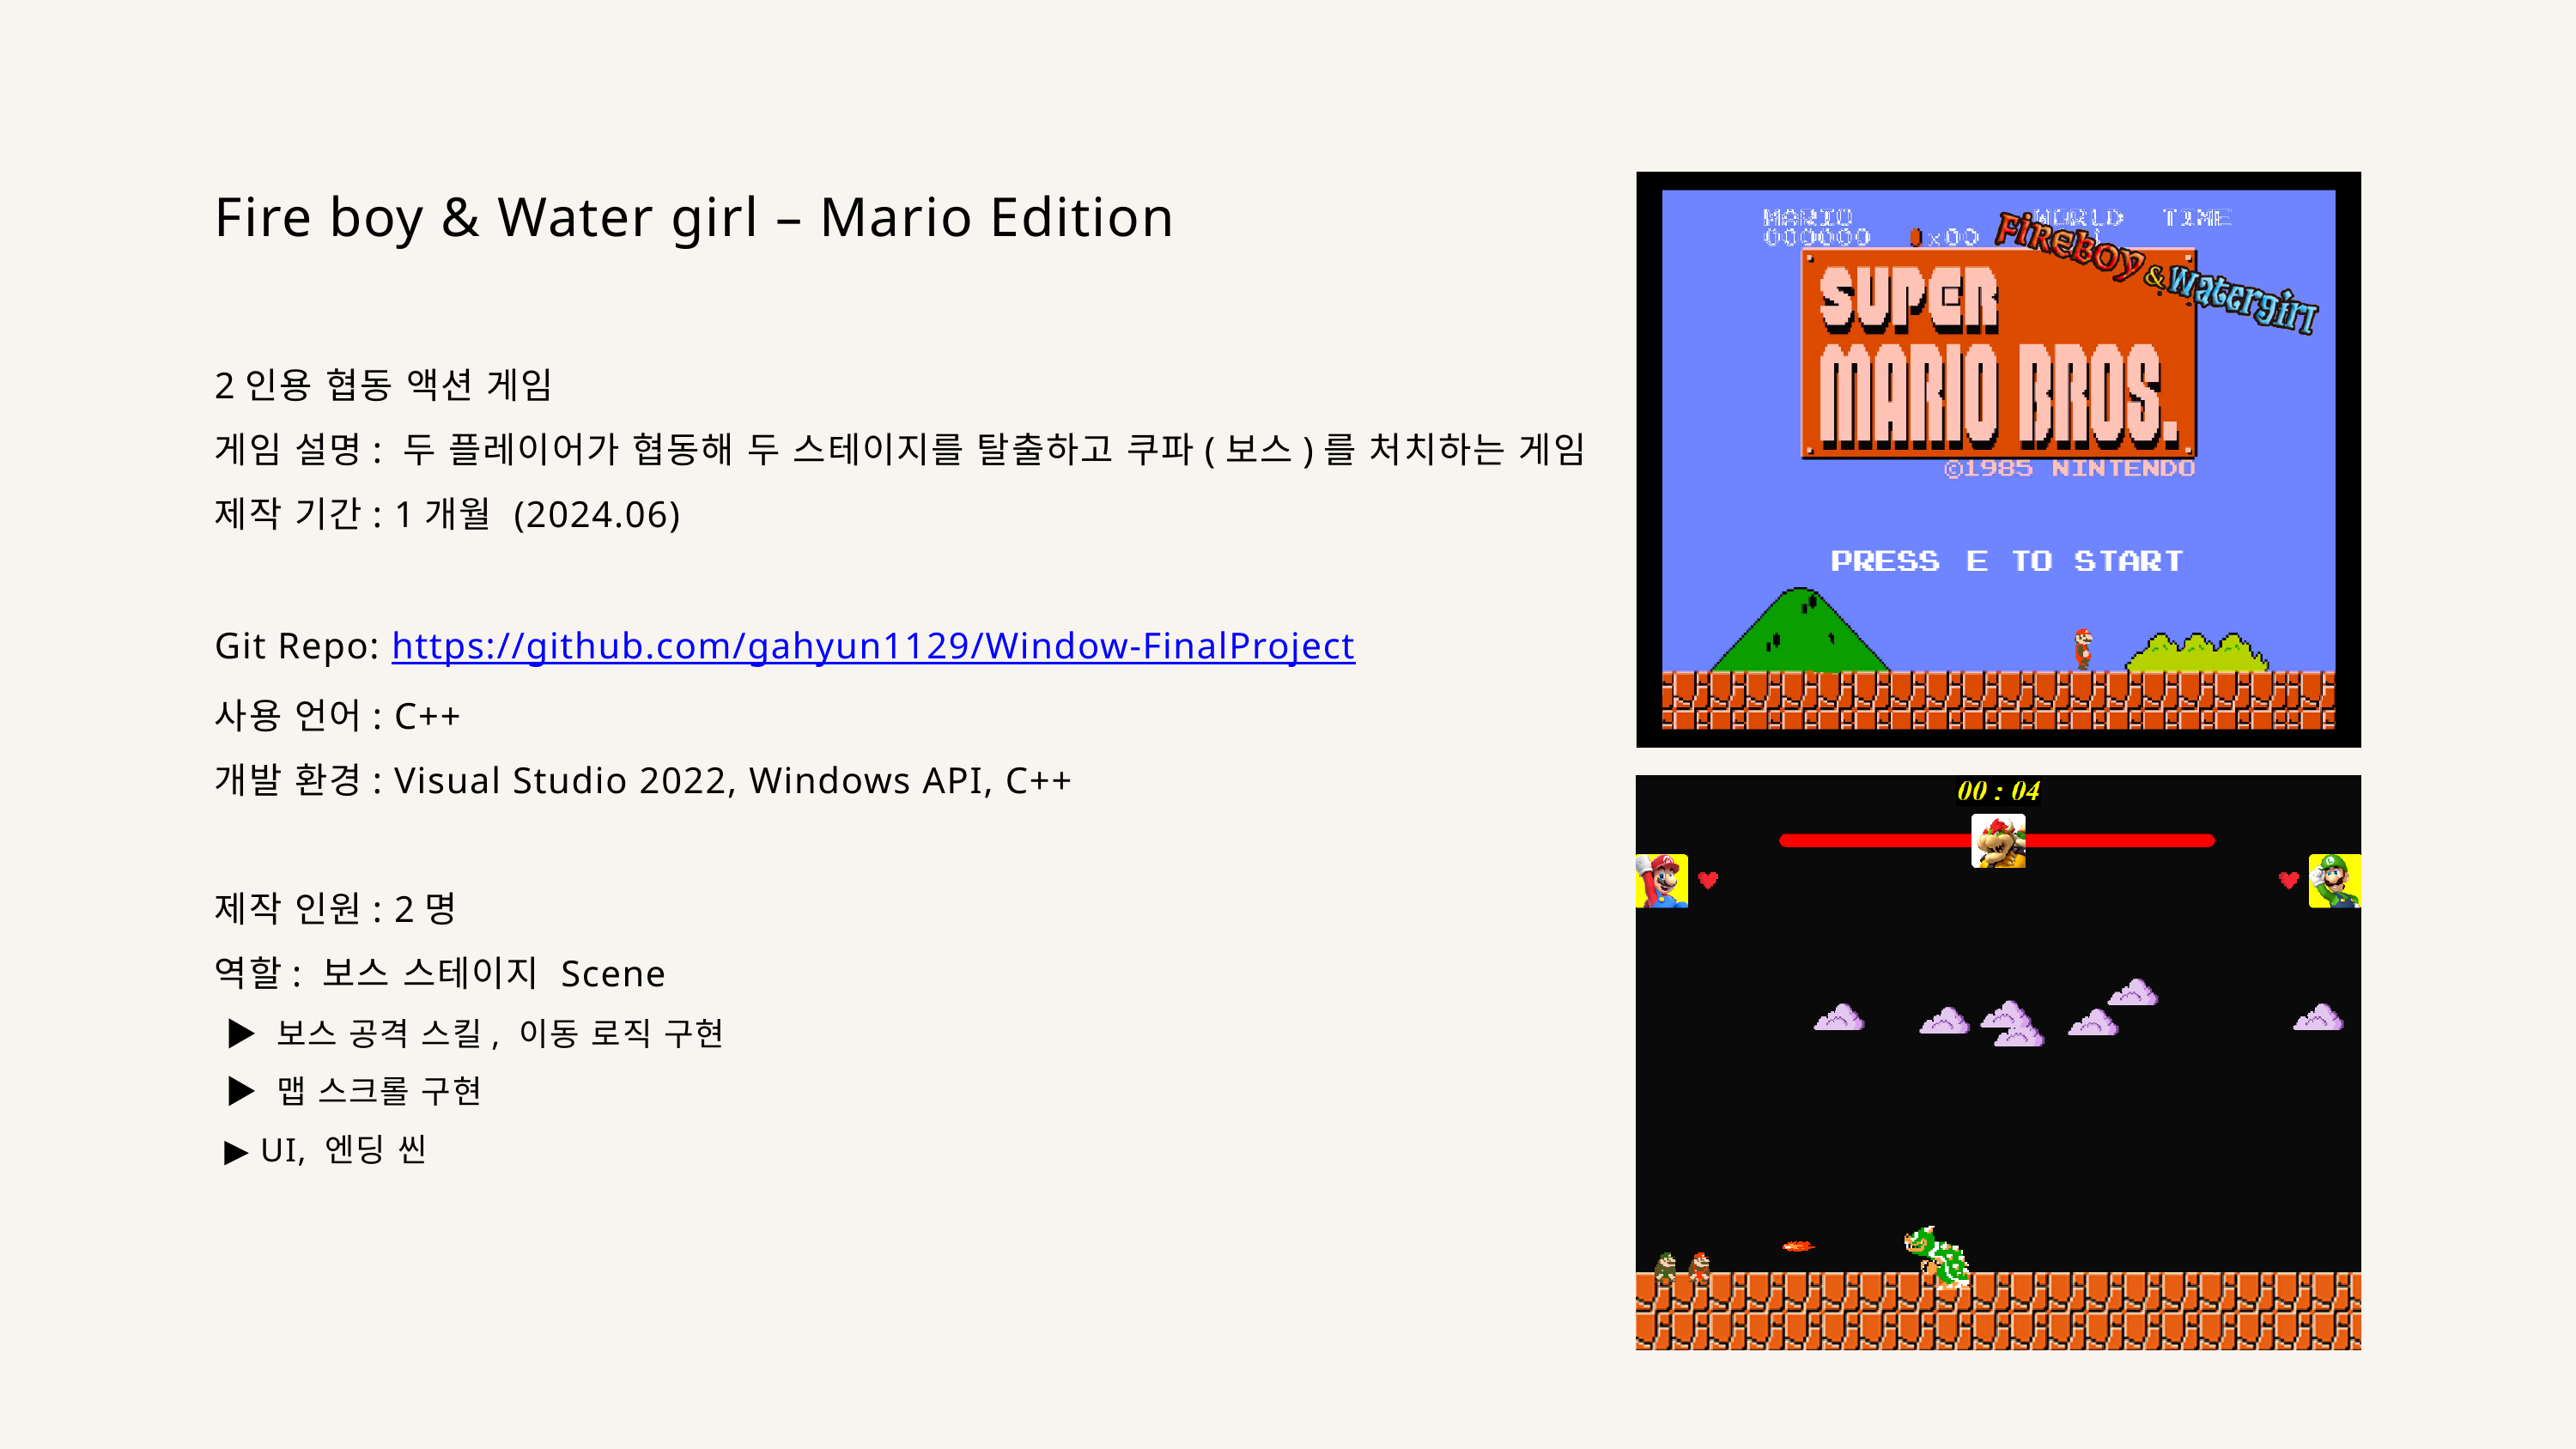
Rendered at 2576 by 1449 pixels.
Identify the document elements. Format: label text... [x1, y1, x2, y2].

picture [1636, 774, 2362, 1351]
text_box 2인용 협동 액션 게임 게임 설명: 두 플레이어가 협동해 두 스테이지를 탈출하고 쿠파(보스)를 처치하는 게임 제작 기간: 1개월 (2024.06) Git Repo: https://github.com/gahyun1129/Window-FinalProject 사용 언어: C++ 개발 환경: Visual Studio 2022, Windows API, C++ 제작 인원: 2명 역할: 보스 스테이지 Scene ▶ 보스 공격 스킬, 이동 로직 구현 ▶ 맵 스크롤 구현 ▶ UI, 엔딩 씬 [214, 341, 2130, 1168]
text_box Fire boy & Water girl – Mario Edition [214, 172, 1438, 247]
picture [1636, 172, 2362, 748]
